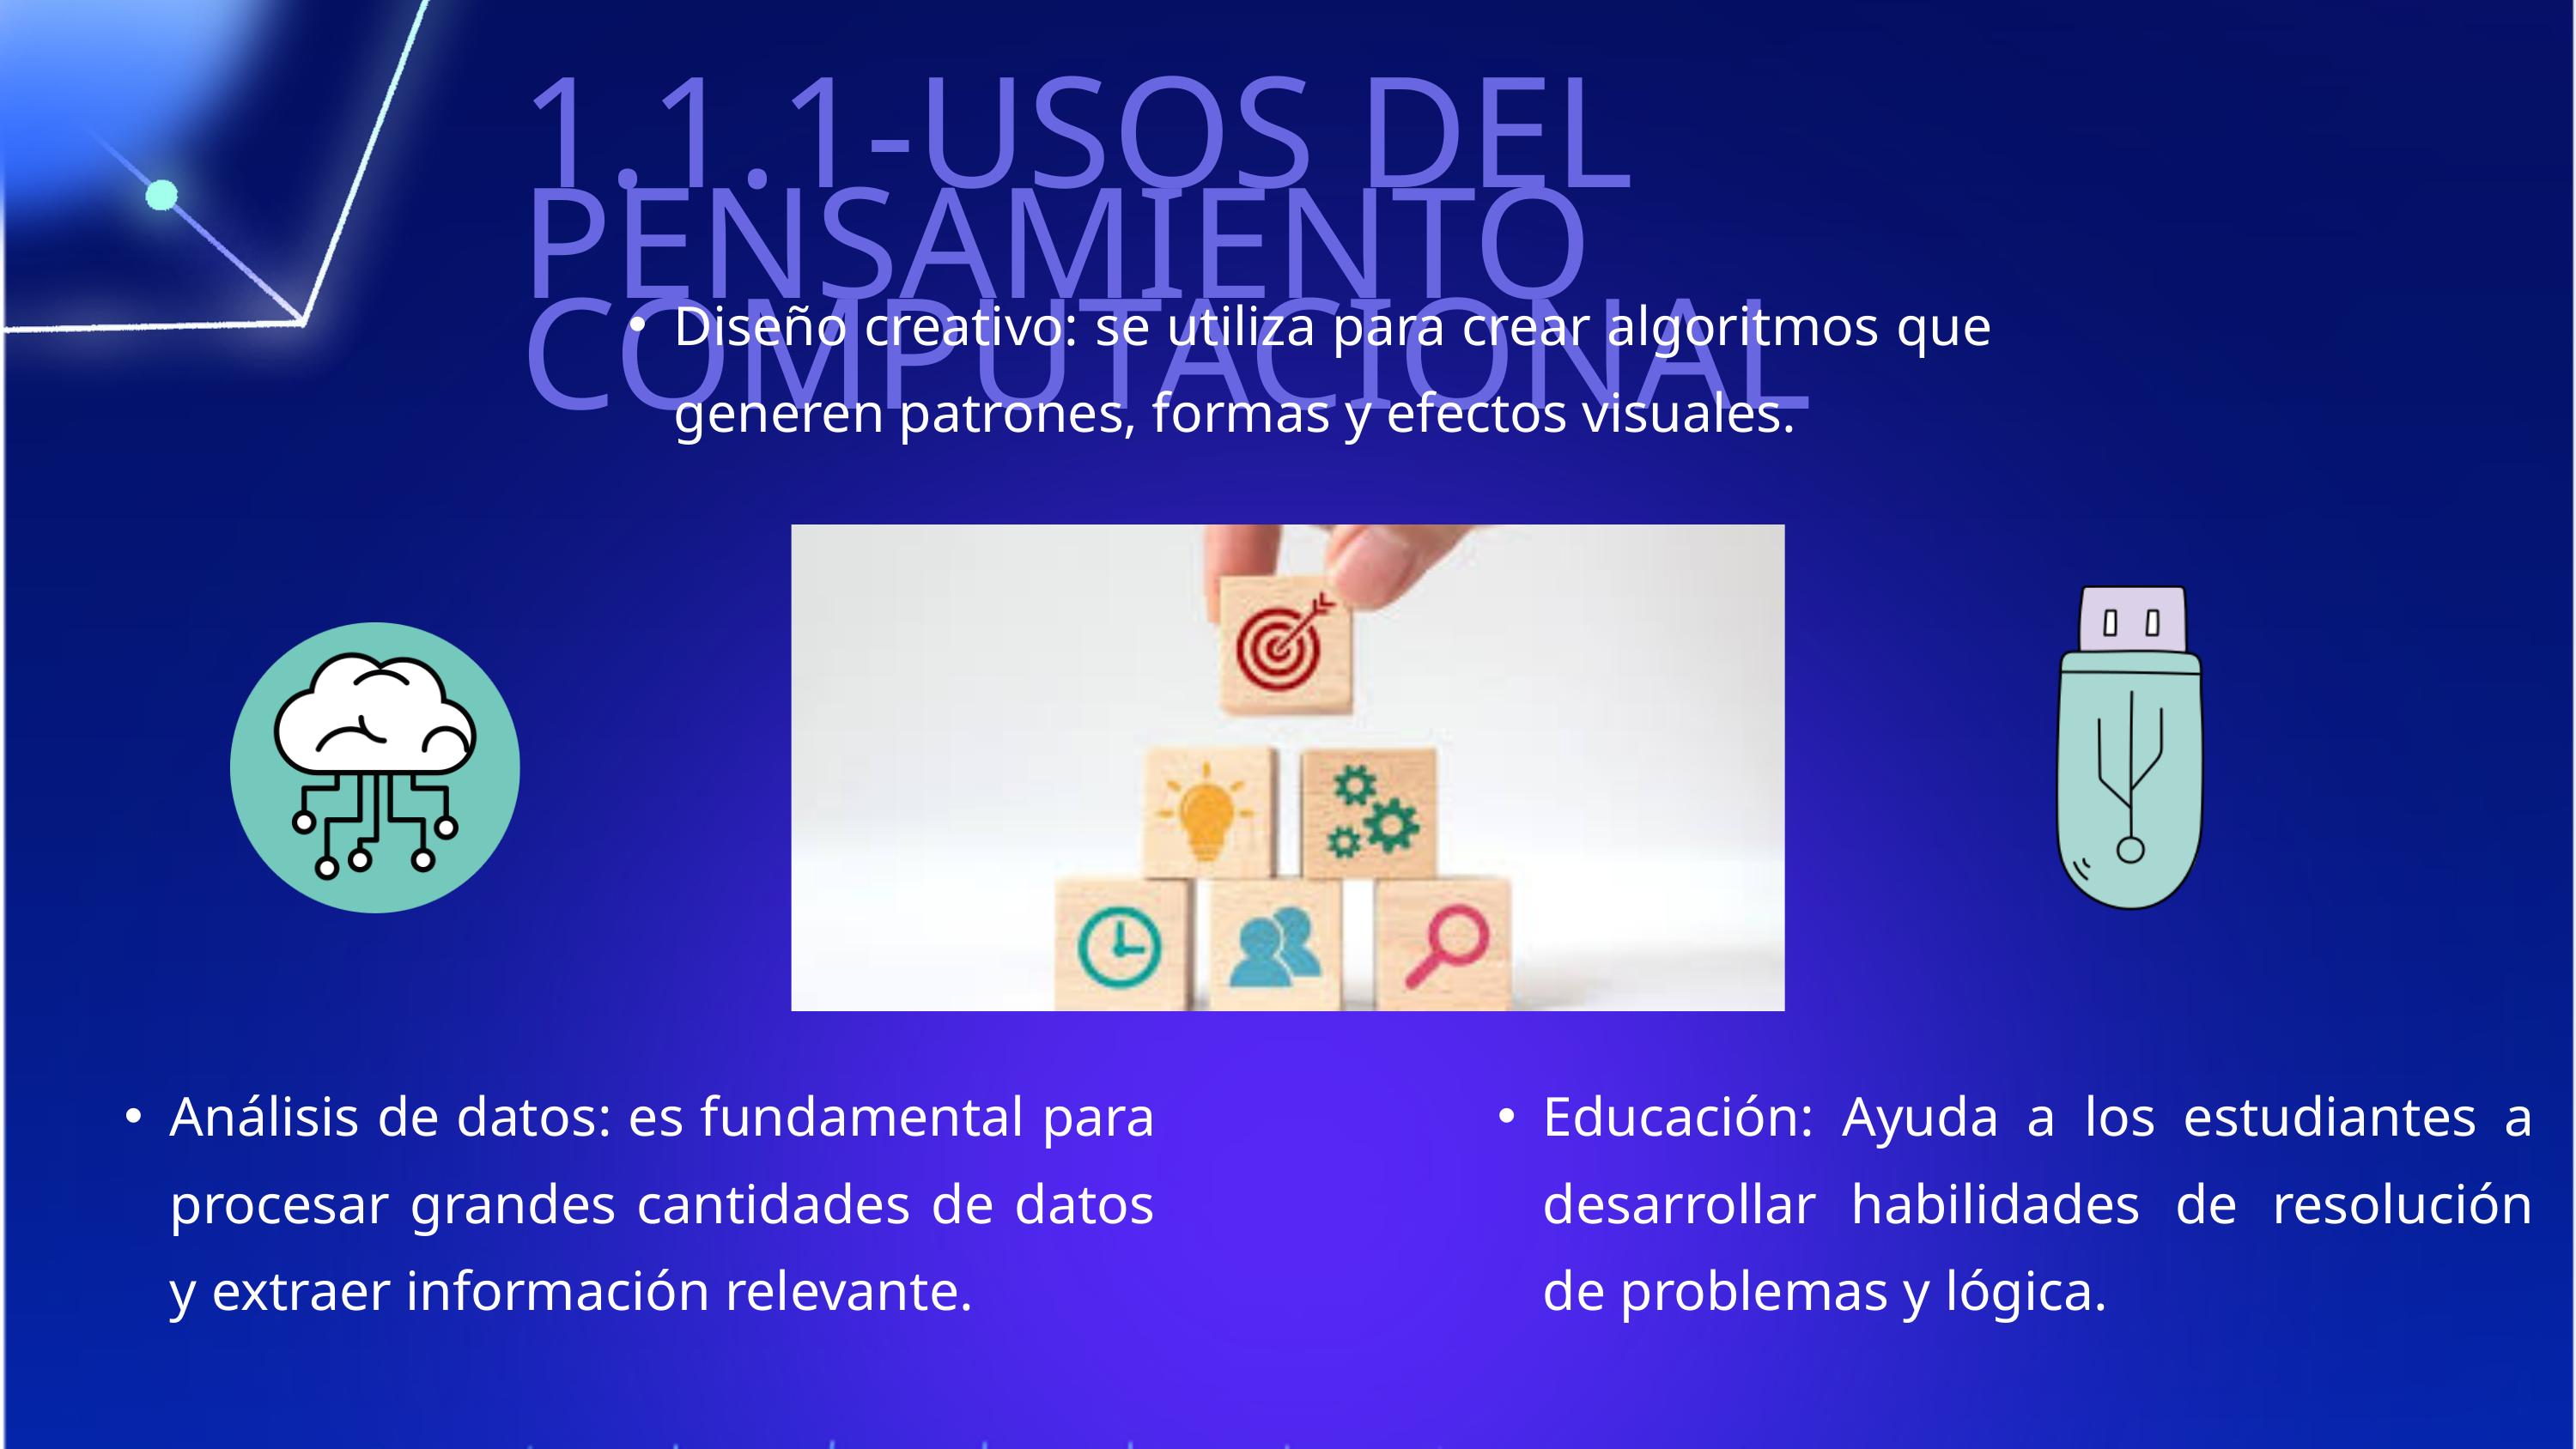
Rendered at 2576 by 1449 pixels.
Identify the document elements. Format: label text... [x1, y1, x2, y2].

text_box [0, 0, 2576, 1449]
text_box [2056, 585, 2205, 913]
text_box [230, 622, 520, 913]
text_box Educación: Ayuda a los estudiantes a desarrollar habilidades de resolución de problemas y lógica. [1451, 1059, 2536, 1322]
text_box Análisis de datos: es fundamental para procesar grandes cantidades de datos y extraer información relevante. [78, 1059, 1157, 1322]
text_box Diseño creativo: se utiliza para crear algoritmos que generen patrones, formas y efectos visuales. [582, 269, 1994, 530]
text_box 1.1.1-USOS DEL PENSAMIENTO COMPUTACIONAL [519, 107, 2489, 440]
text_box [0, 0, 550, 407]
text_box [791, 530, 1785, 1011]
